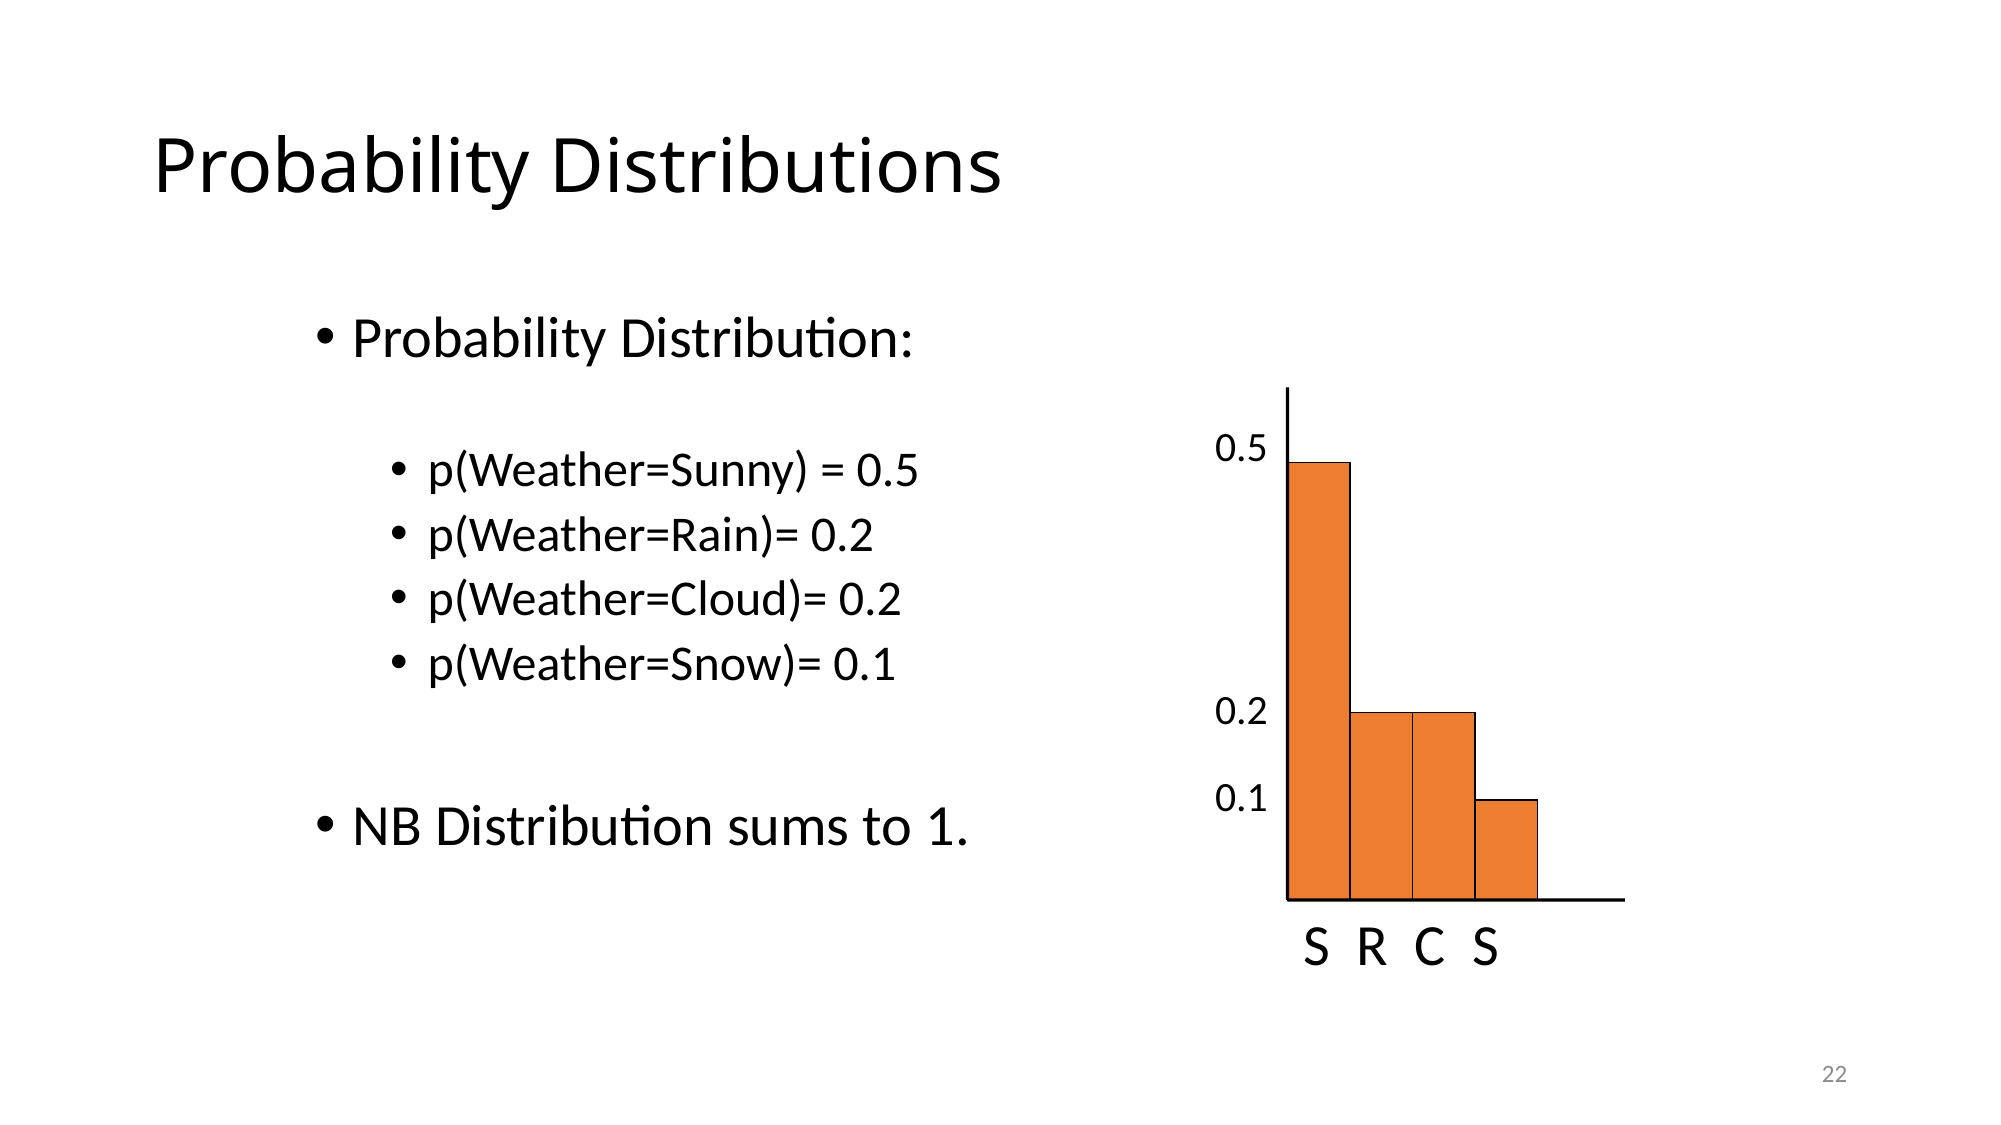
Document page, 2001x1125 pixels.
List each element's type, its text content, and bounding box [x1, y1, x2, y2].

text_box [1474, 800, 1538, 900]
title Probability Distributions [137, 59, 1863, 278]
text_box [1350, 712, 1412, 900]
list Probability Distribution: p(Weather=Sunny) = 0.5 p(Weather=Rain)= 0.2 p(Weather=Cloud)= 0.2 p(Weather=Snow)= 0.1 NB Distribution sums to 1. [300, 299, 1075, 985]
text_box S R C S [1288, 900, 1515, 985]
text_box [1288, 462, 1350, 900]
text_box 0.5 [1200, 412, 1283, 478]
text_box [1412, 712, 1475, 900]
text_box 0.1 [1200, 762, 1283, 828]
text_box 0.2 [1200, 675, 1283, 740]
slide_number 22 [1412, 1042, 1863, 1103]
